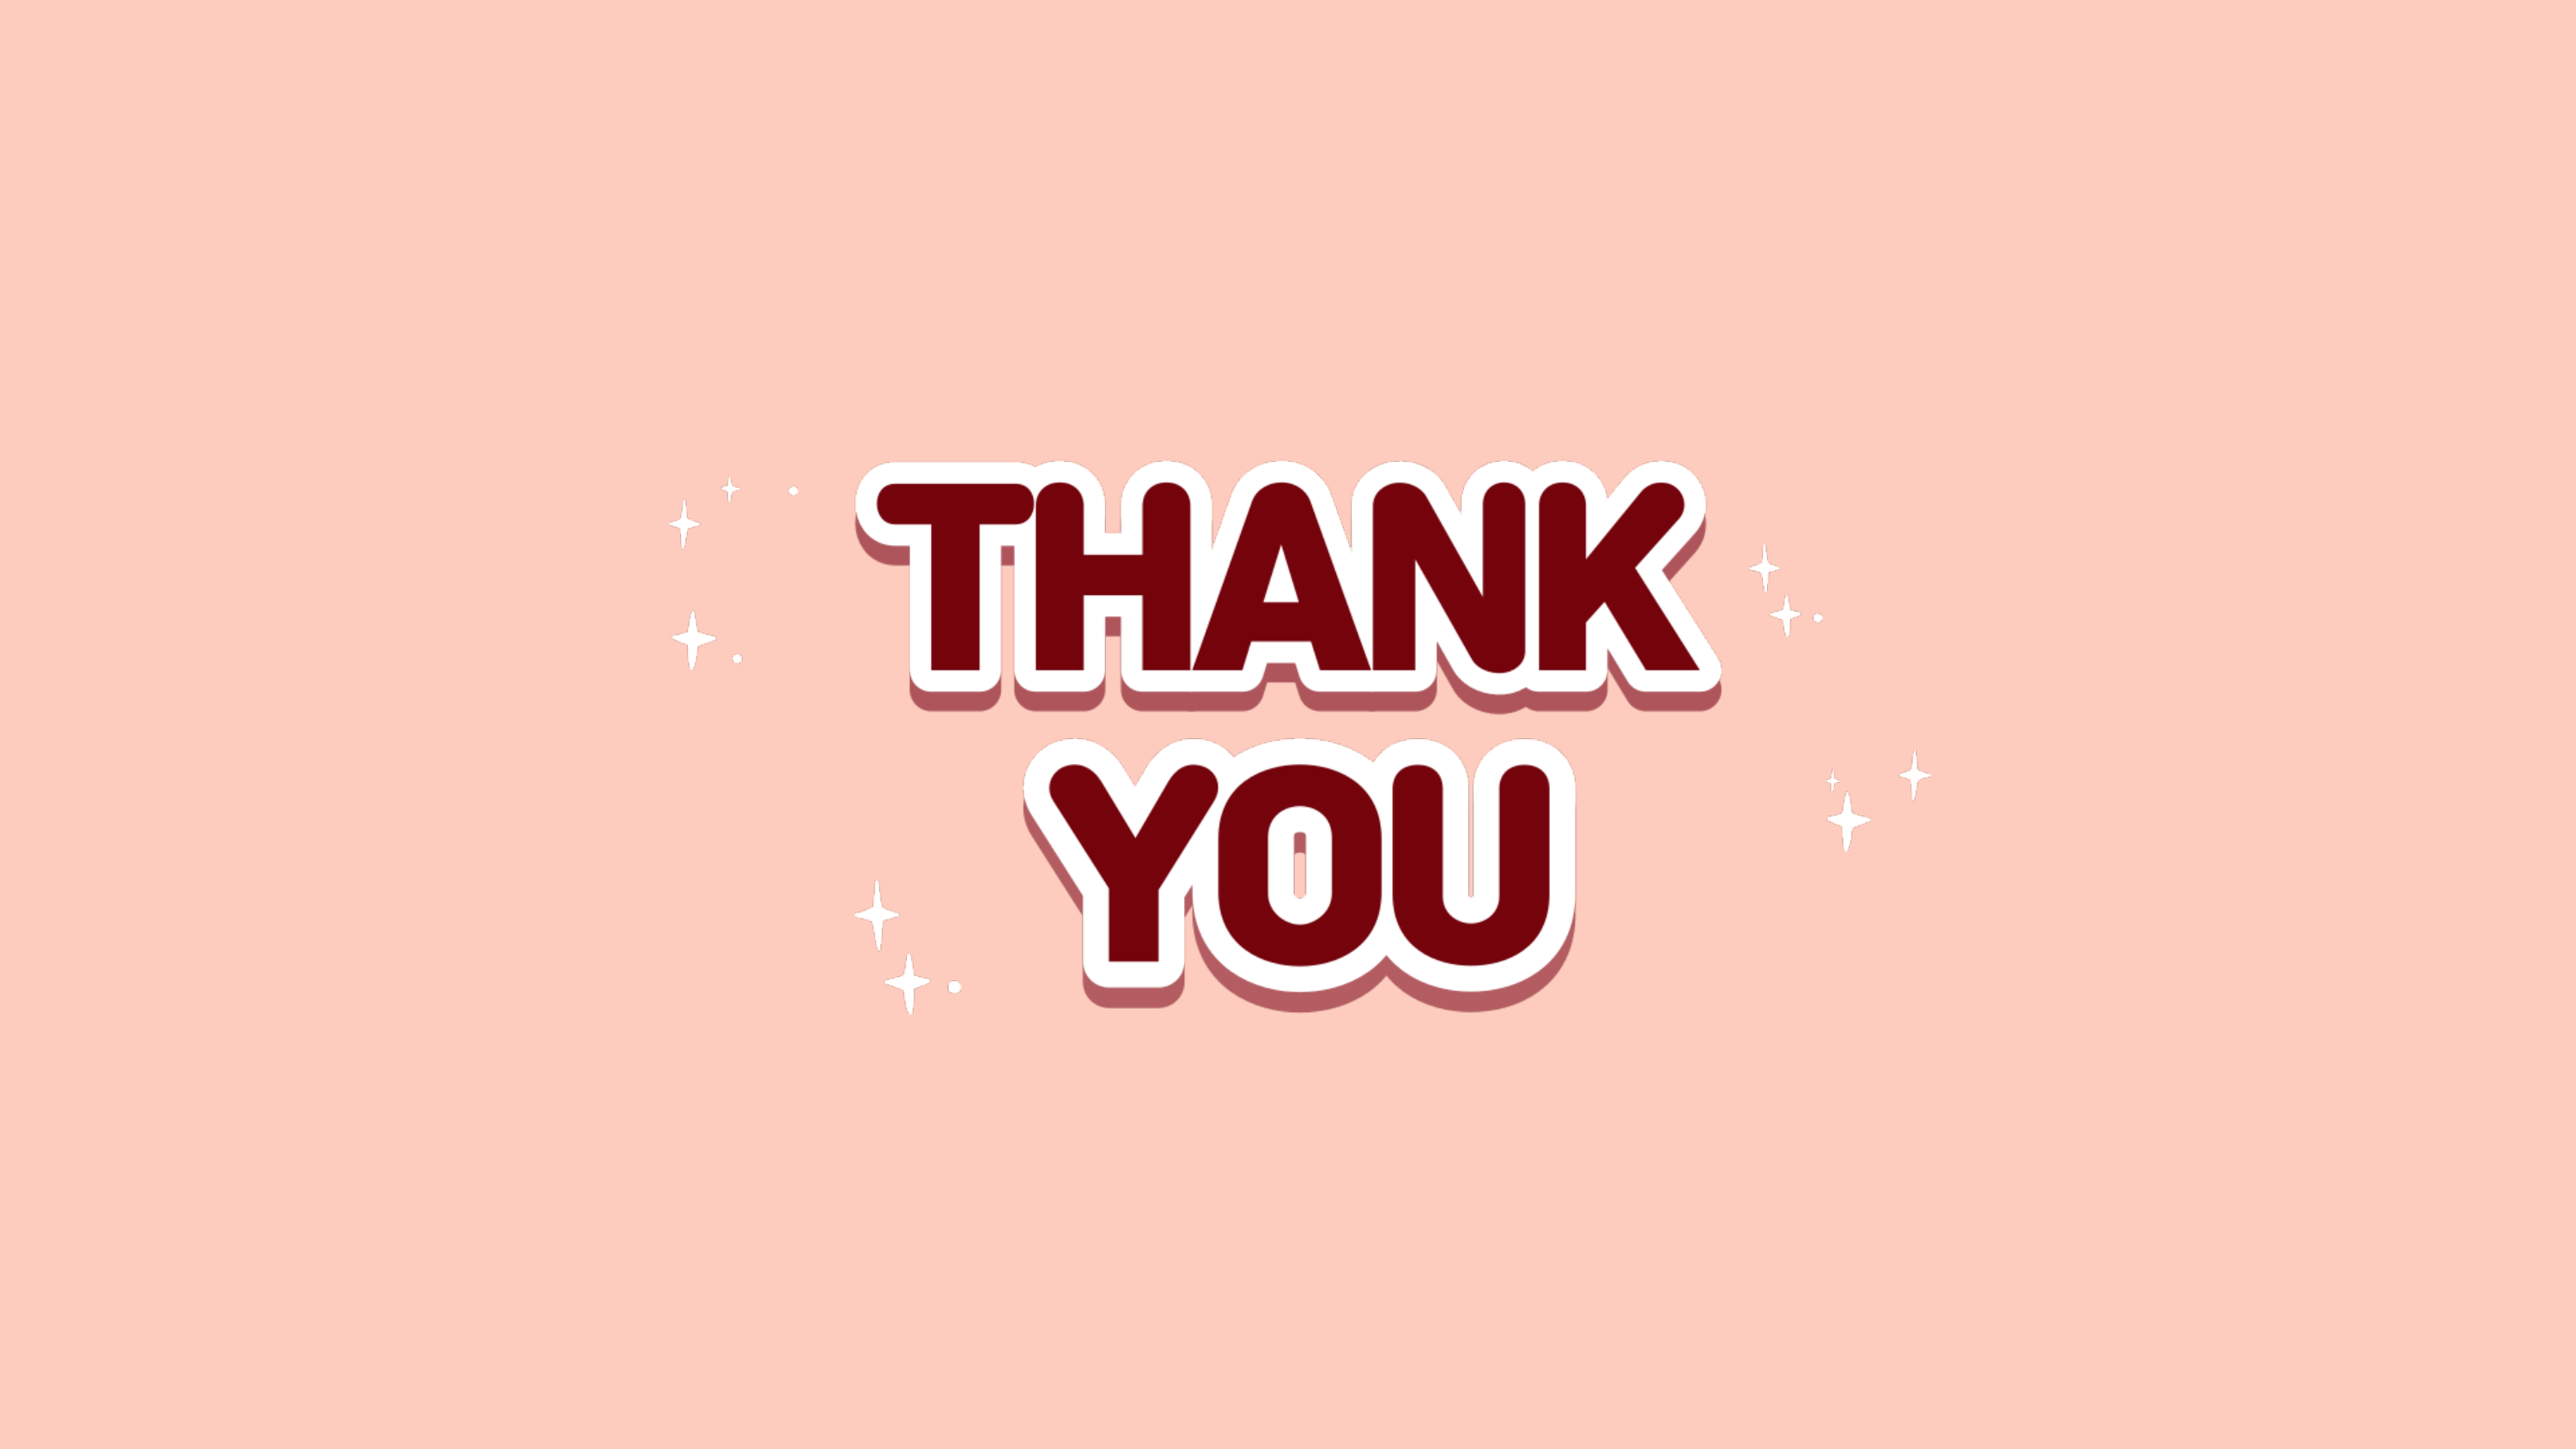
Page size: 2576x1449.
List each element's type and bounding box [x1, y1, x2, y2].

text_box [669, 476, 799, 670]
text_box [1825, 750, 1931, 852]
picture [753, 328, 1982, 1259]
text_box [854, 880, 962, 1016]
text_box [1749, 544, 1823, 637]
